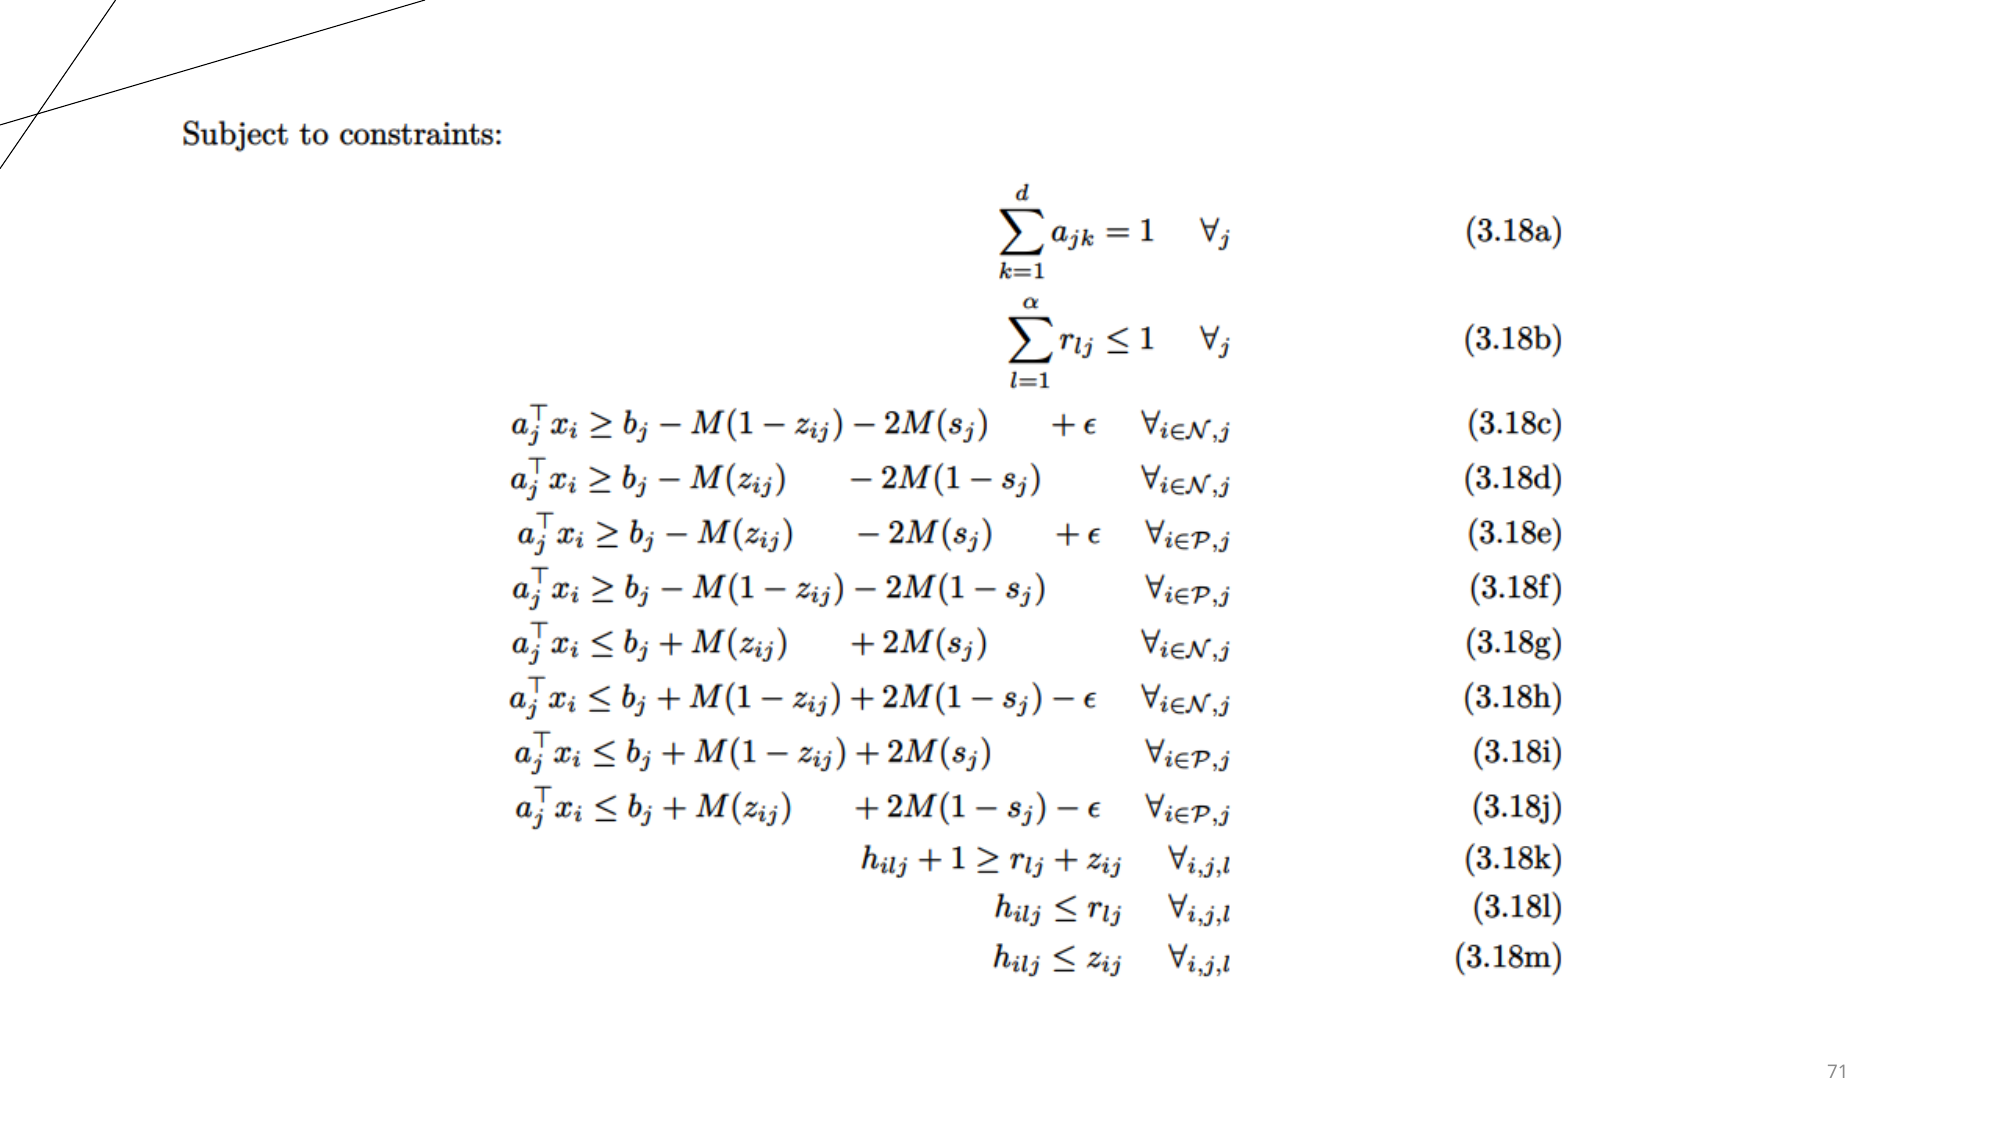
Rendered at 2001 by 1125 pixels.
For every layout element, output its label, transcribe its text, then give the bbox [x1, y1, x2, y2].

slide_number 71 [1701, 1042, 1864, 1103]
picture [154, 80, 1569, 978]
